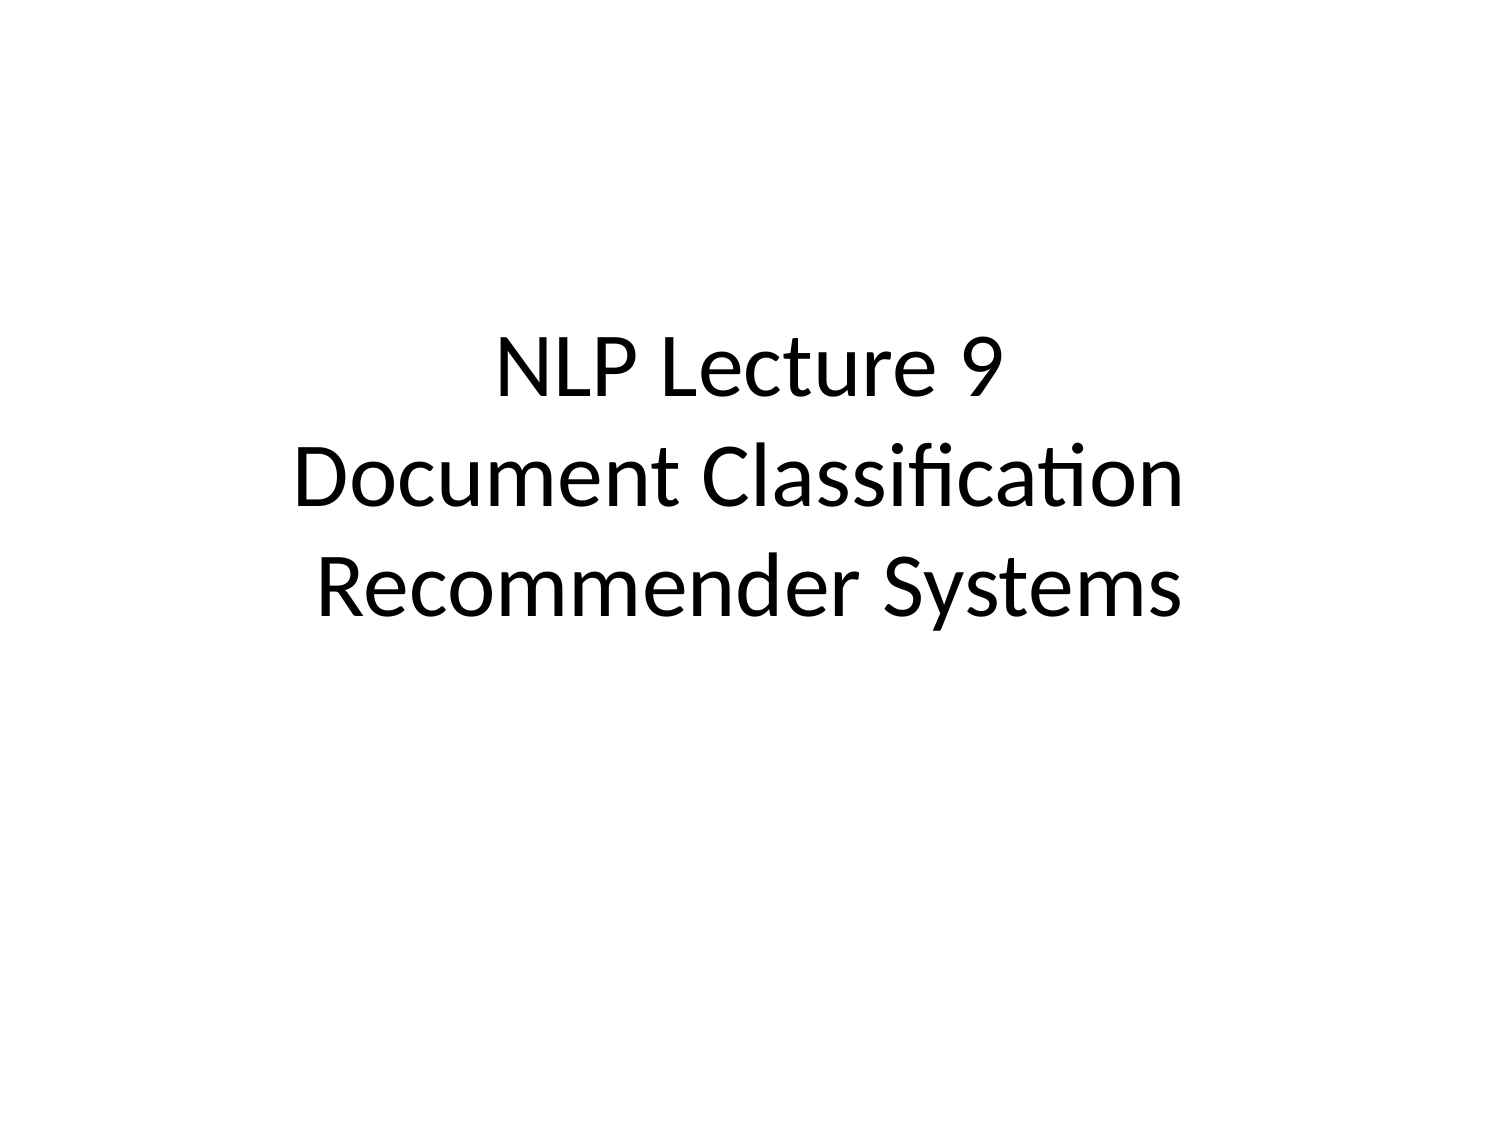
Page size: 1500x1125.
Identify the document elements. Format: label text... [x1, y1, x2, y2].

title NLP Lecture 9 Document Classification Recommender Systems [112, 349, 1388, 591]
